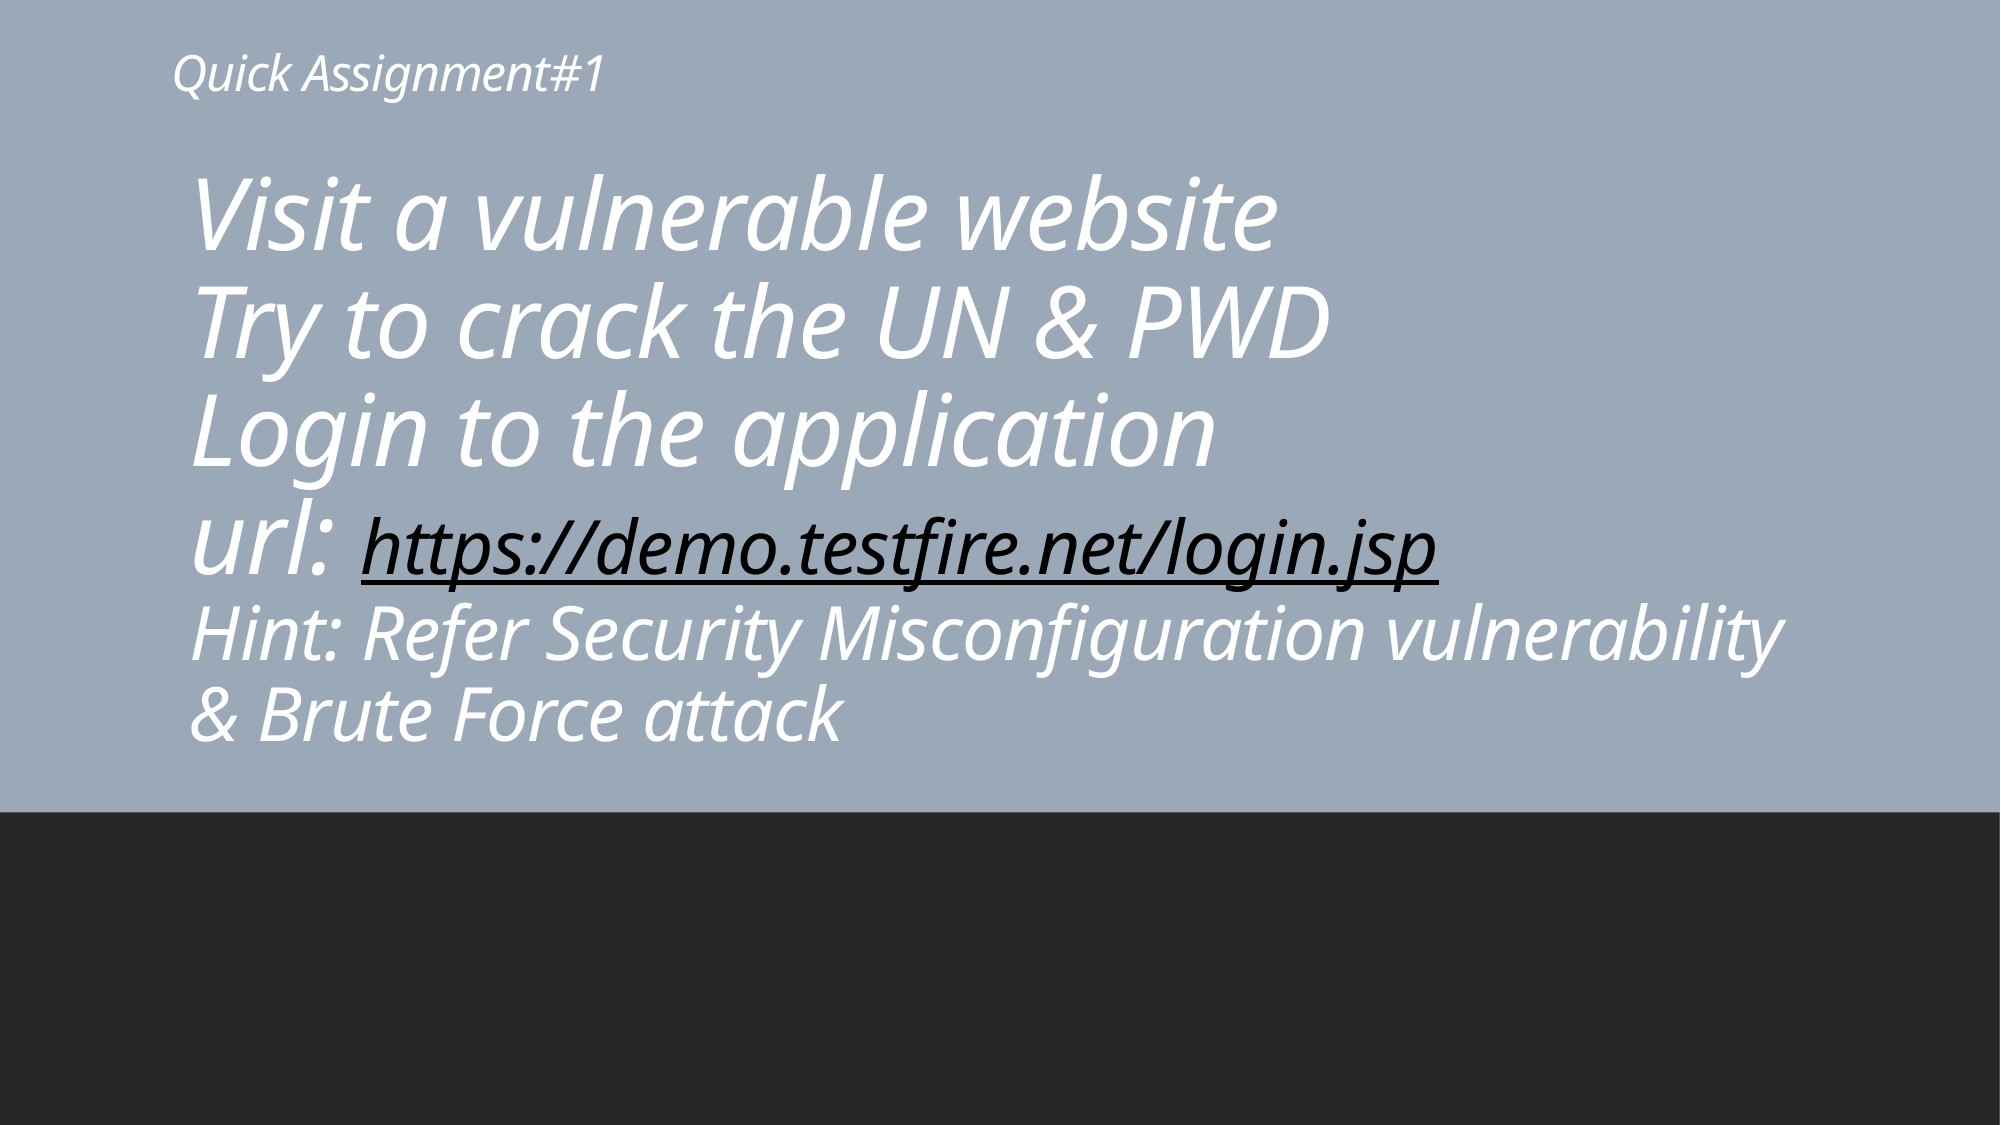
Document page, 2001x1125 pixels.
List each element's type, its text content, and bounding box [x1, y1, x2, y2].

title Quick Assignment#1 [156, 40, 1807, 110]
text_box [204, 149, 1855, 788]
text_box [0, 811, 2000, 1125]
text_box [0, 0, 2000, 811]
text_box Visit a vulnerable website Try to crack the UN & PWD Login to the application url: https://demo.testfire.net/login.jsp Hint: Refer Security Misconfiguration vulnerability & Brute Force attack [174, 141, 1825, 781]
